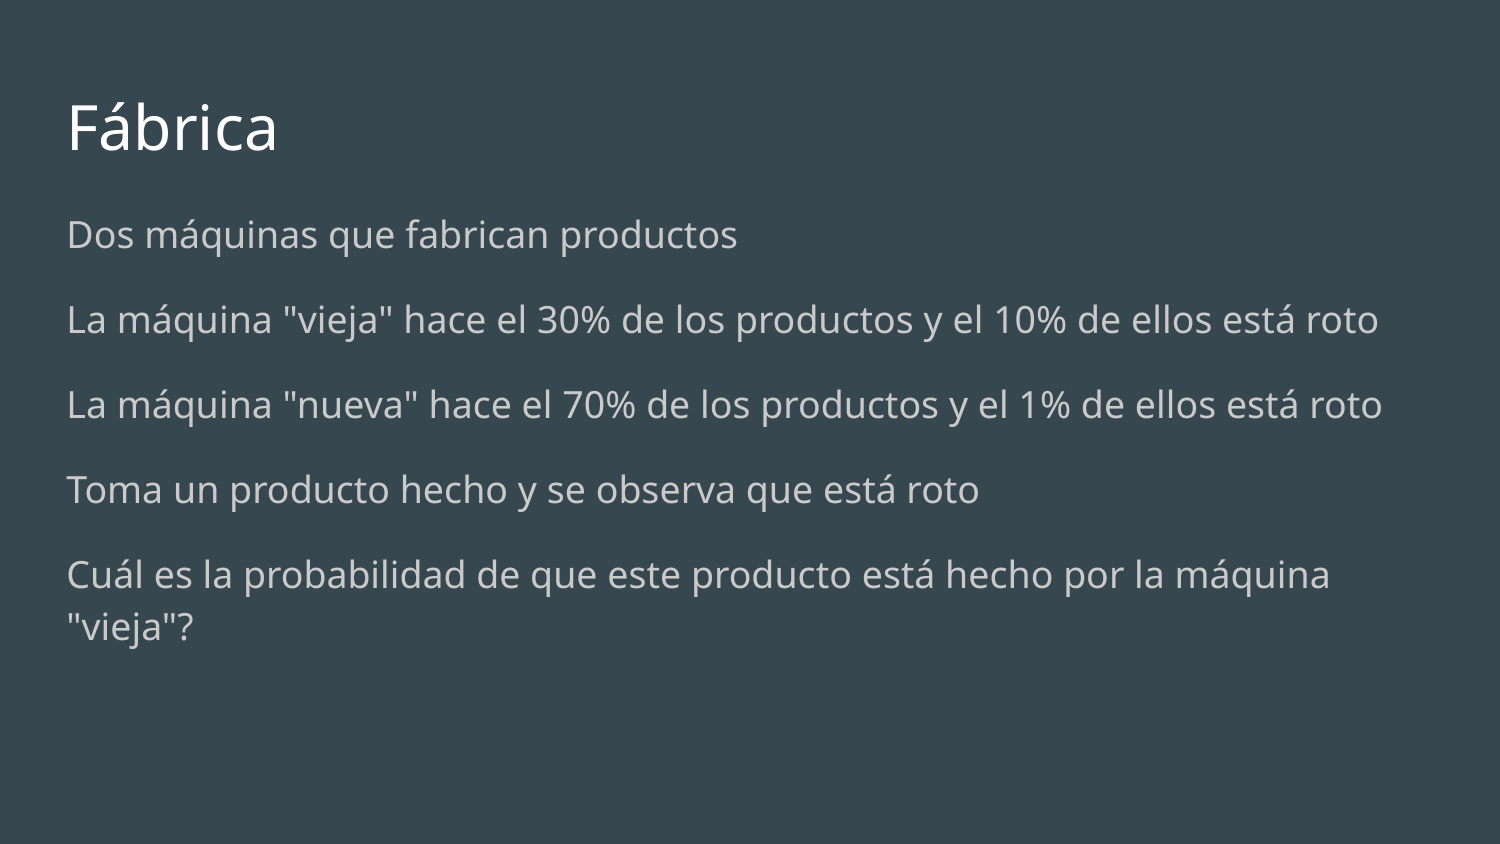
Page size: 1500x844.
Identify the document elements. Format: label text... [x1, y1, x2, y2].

list Dos máquinas que fabrican productos La máquina "vieja" hace el 30% de los productos y el 10% de ellos está roto La máquina "nueva" hace el 70% de los productos y el 1% de ellos está roto Toma un producto hecho y se observa que está roto Cuál es la probabilidad de que este producto está hecho por la máquina "vieja"? [51, 189, 1449, 750]
title Fábrica [51, 72, 1449, 167]
